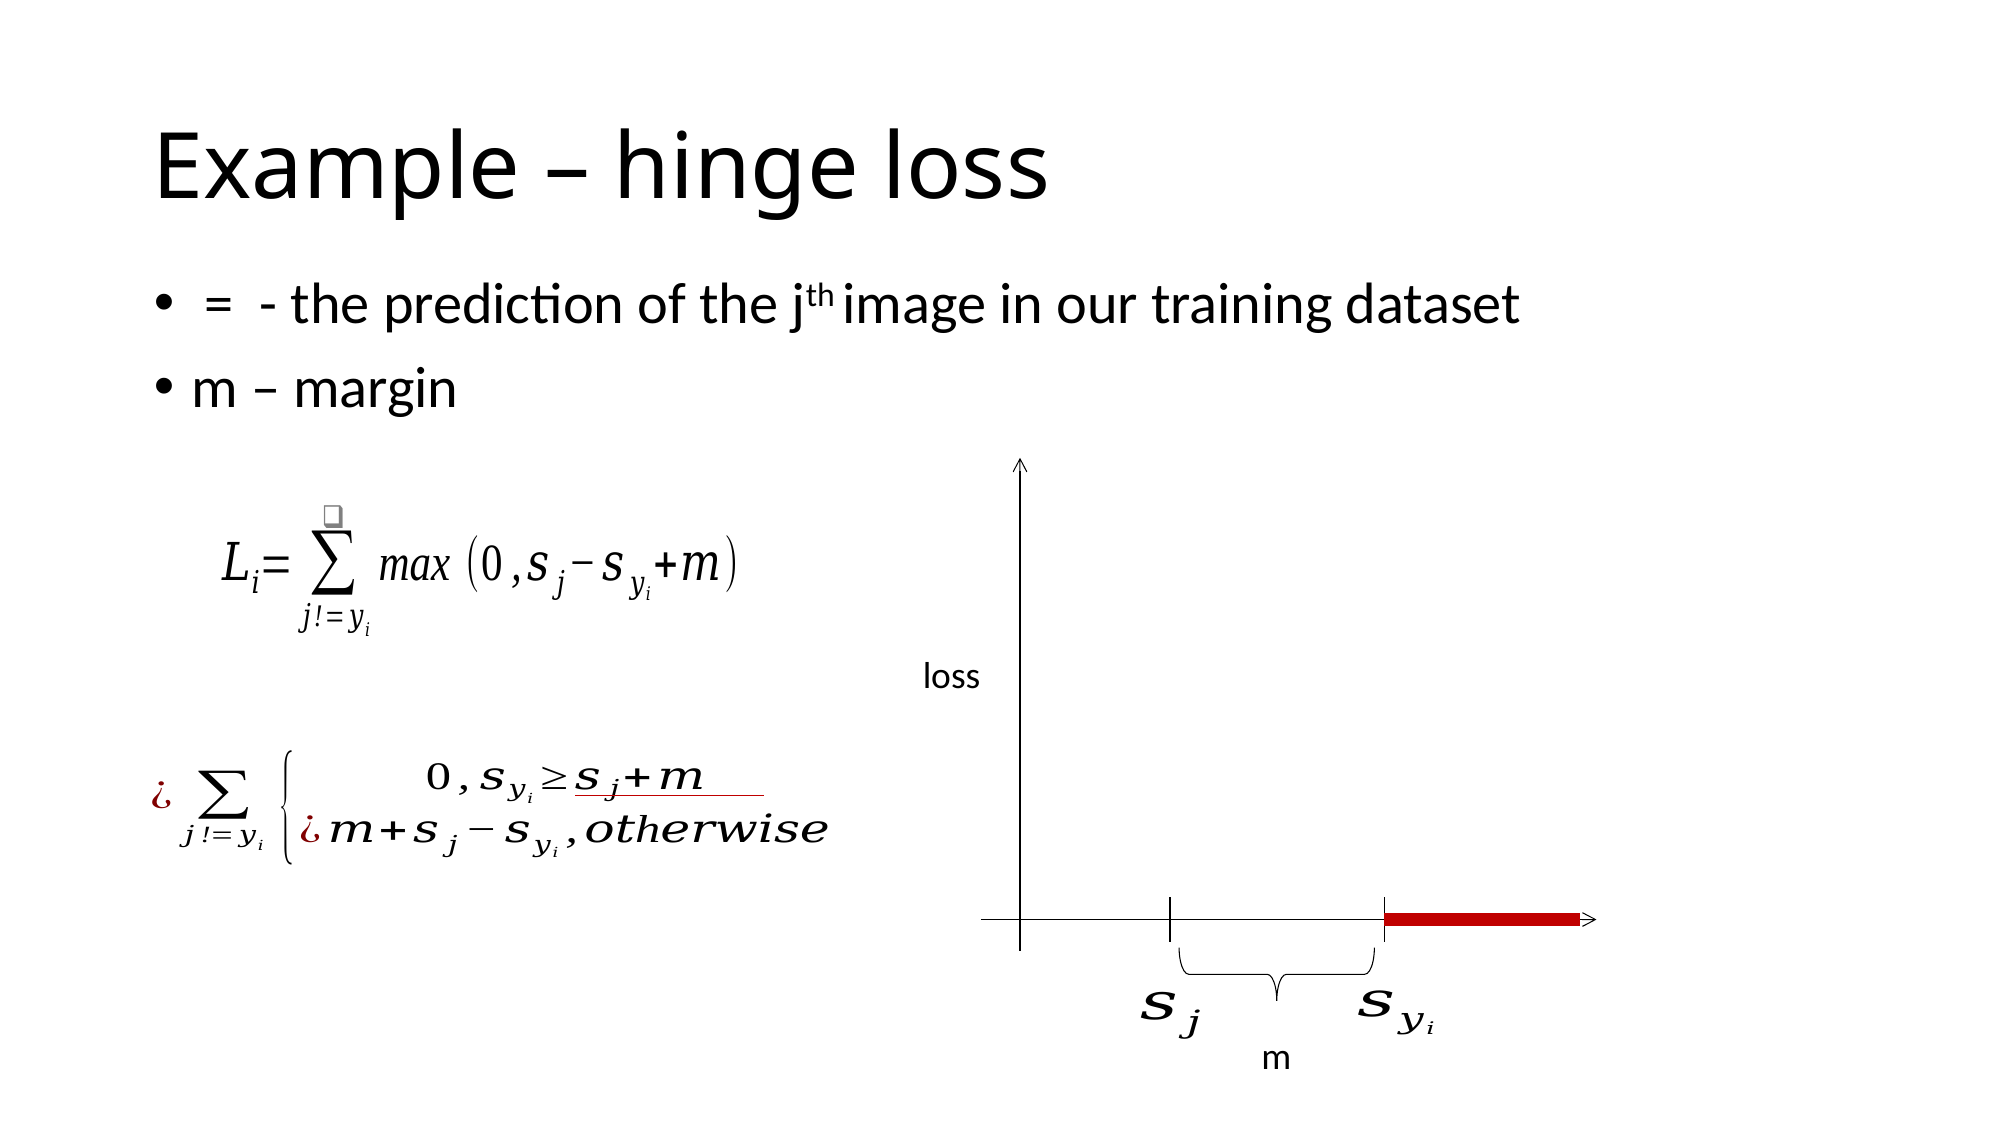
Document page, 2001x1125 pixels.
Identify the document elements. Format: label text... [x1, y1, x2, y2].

text_box loss [908, 643, 996, 704]
title Example – hinge loss [137, 59, 1863, 278]
text_box [1178, 947, 1375, 1001]
text_box m [1246, 1024, 1307, 1084]
